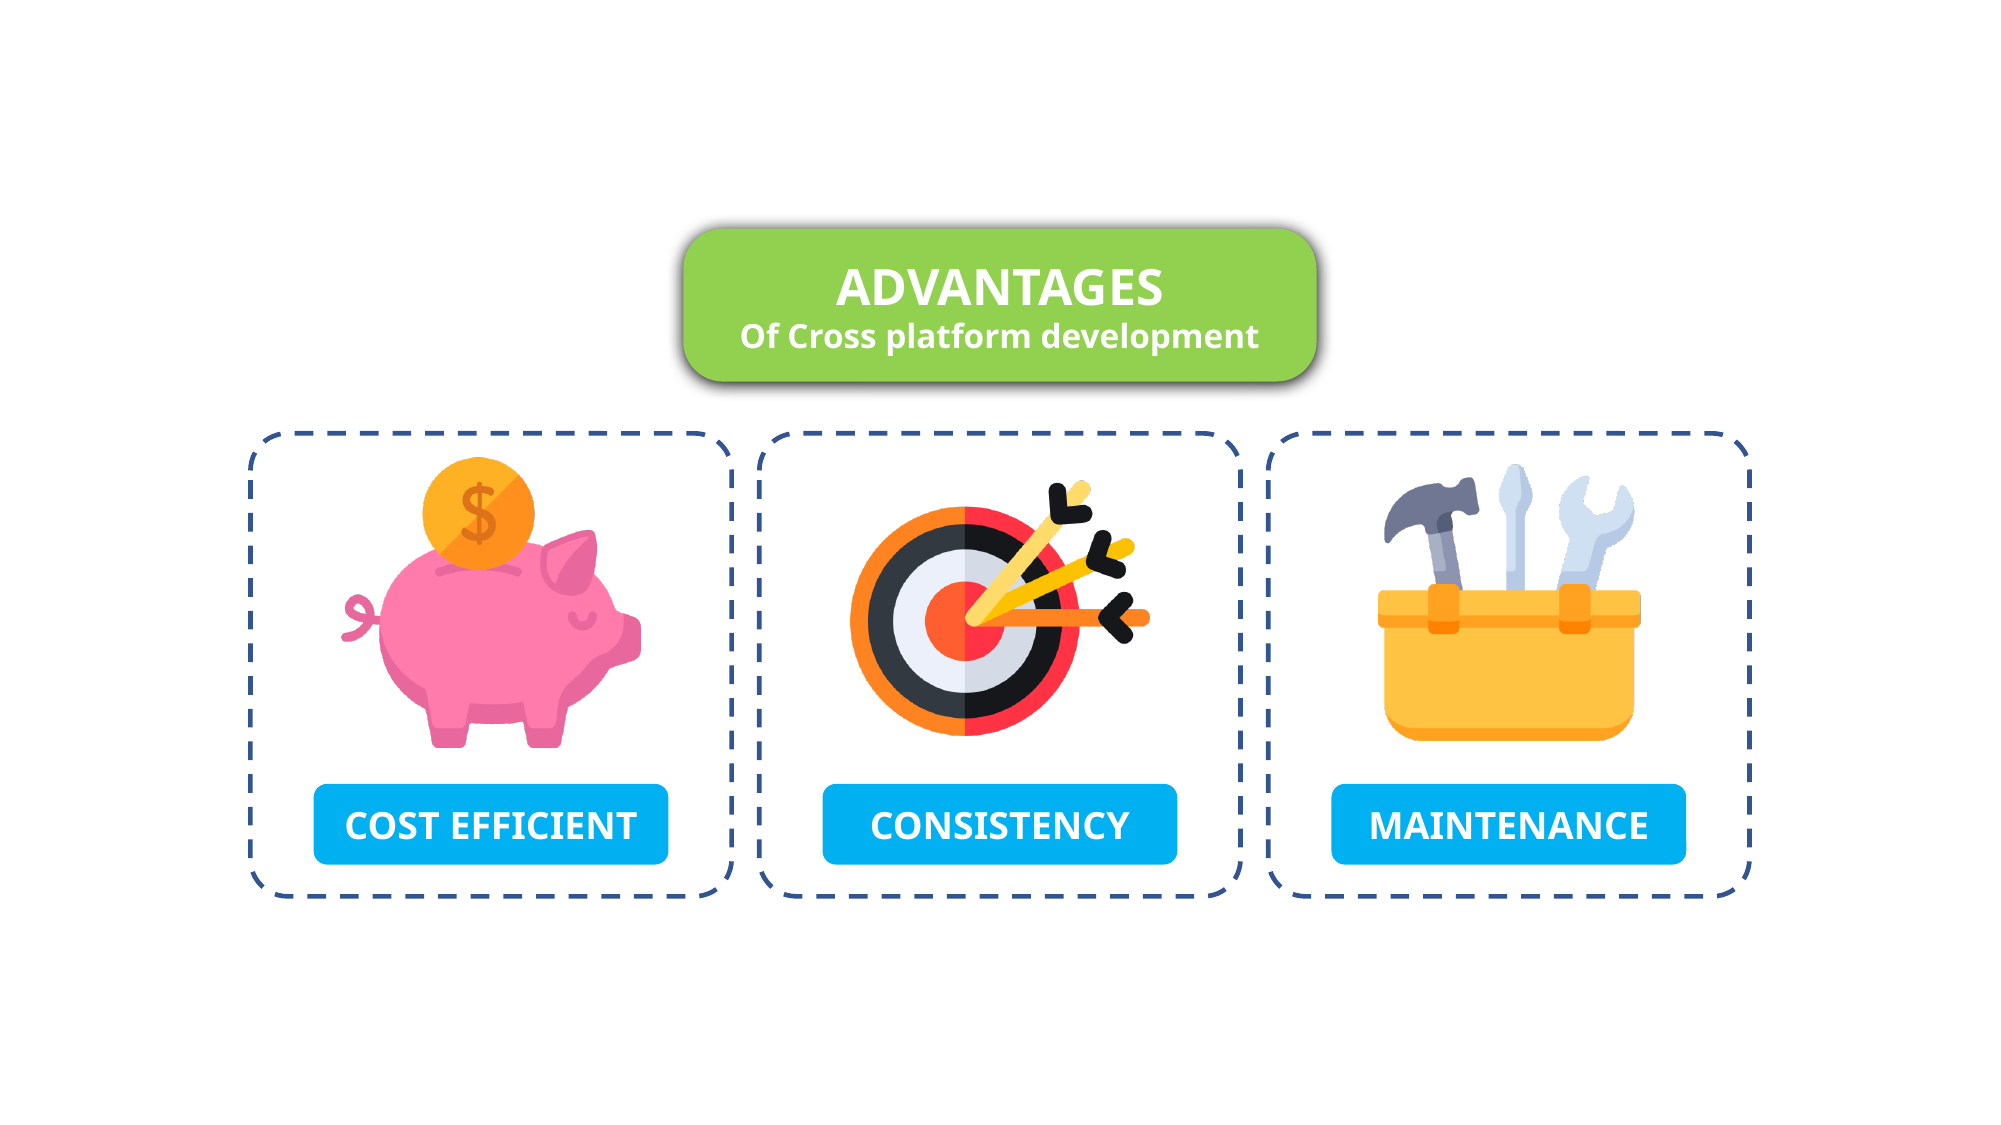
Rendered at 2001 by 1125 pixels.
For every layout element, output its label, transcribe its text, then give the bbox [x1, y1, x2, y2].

text_box ADVANTAGES Of Cross platform development [682, 227, 1318, 383]
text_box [250, 433, 1750, 897]
